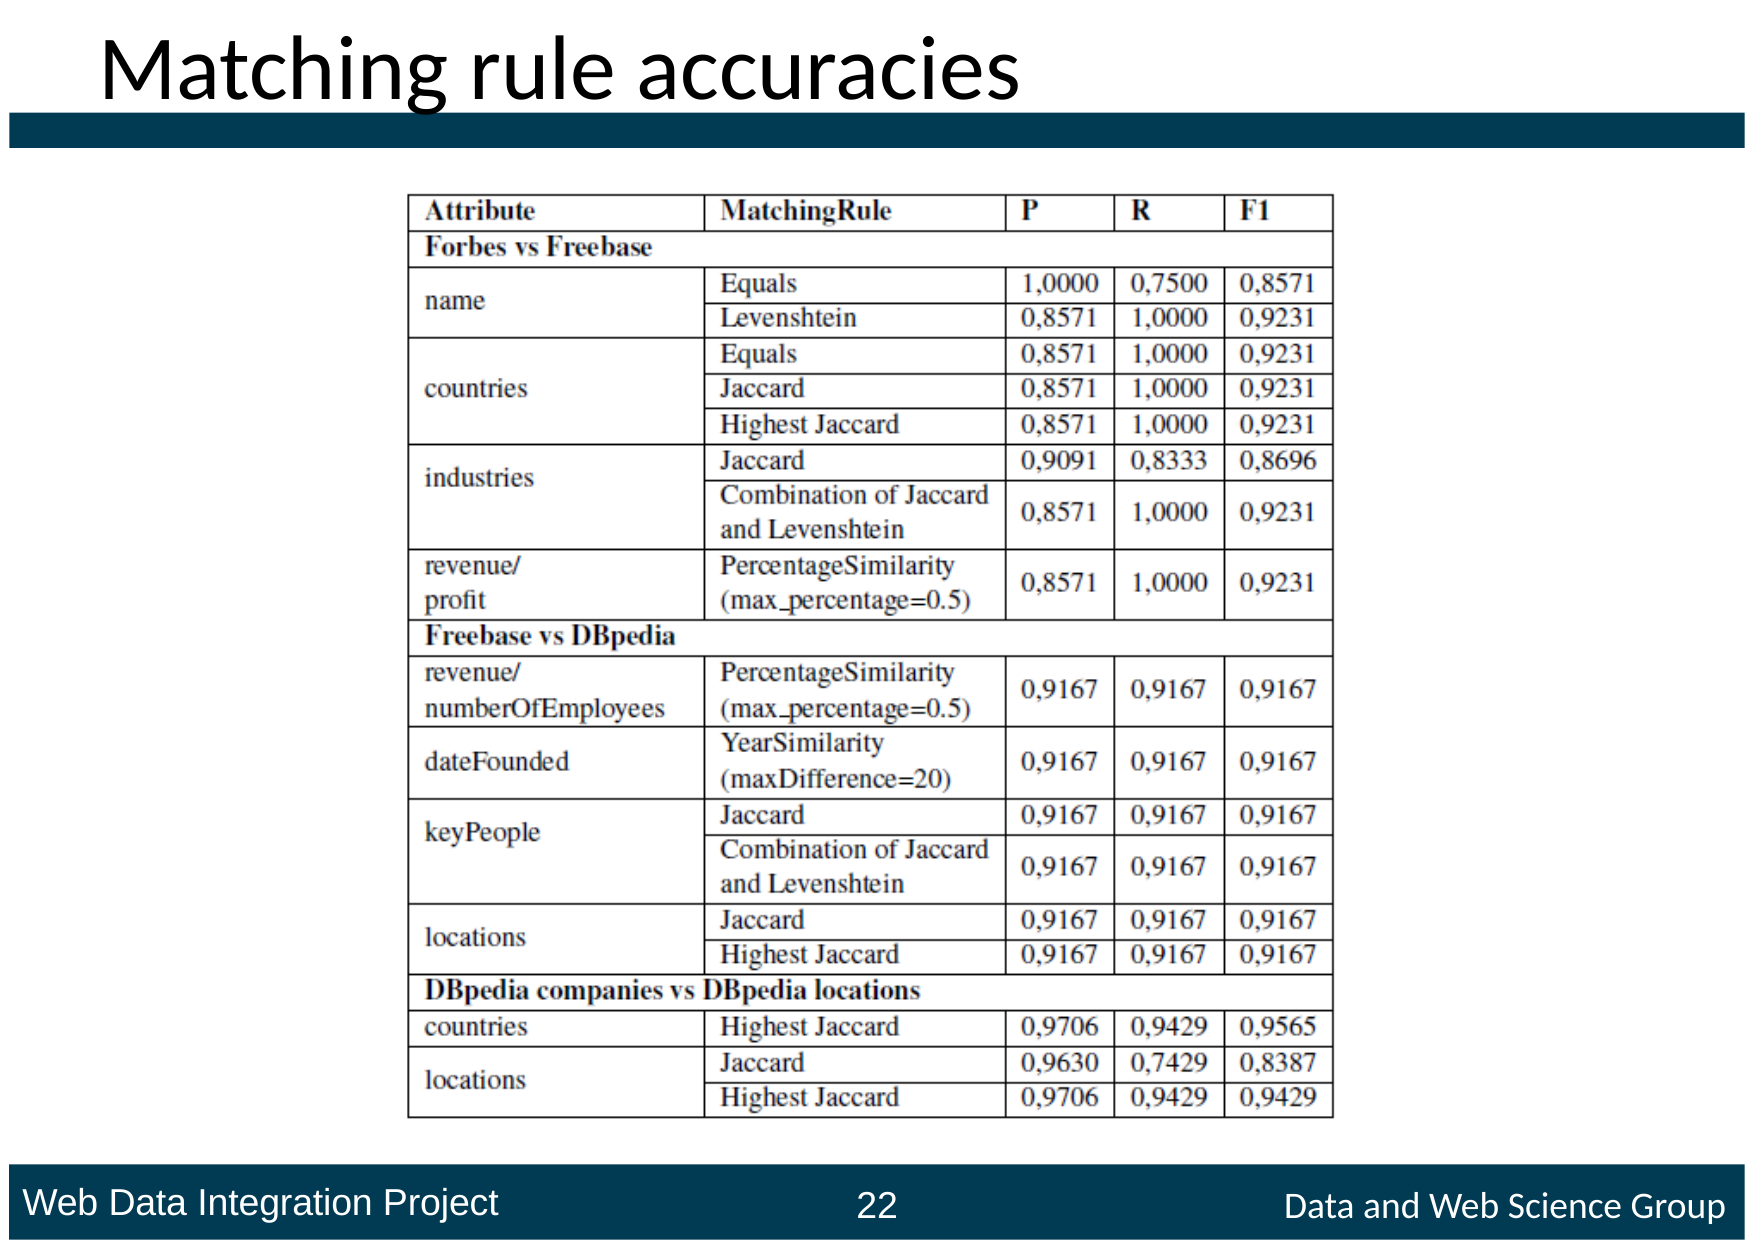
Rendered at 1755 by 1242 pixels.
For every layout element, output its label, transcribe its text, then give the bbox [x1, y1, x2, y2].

picture [394, 179, 1360, 1134]
title Matching rule accuracies [98, 20, 1656, 91]
